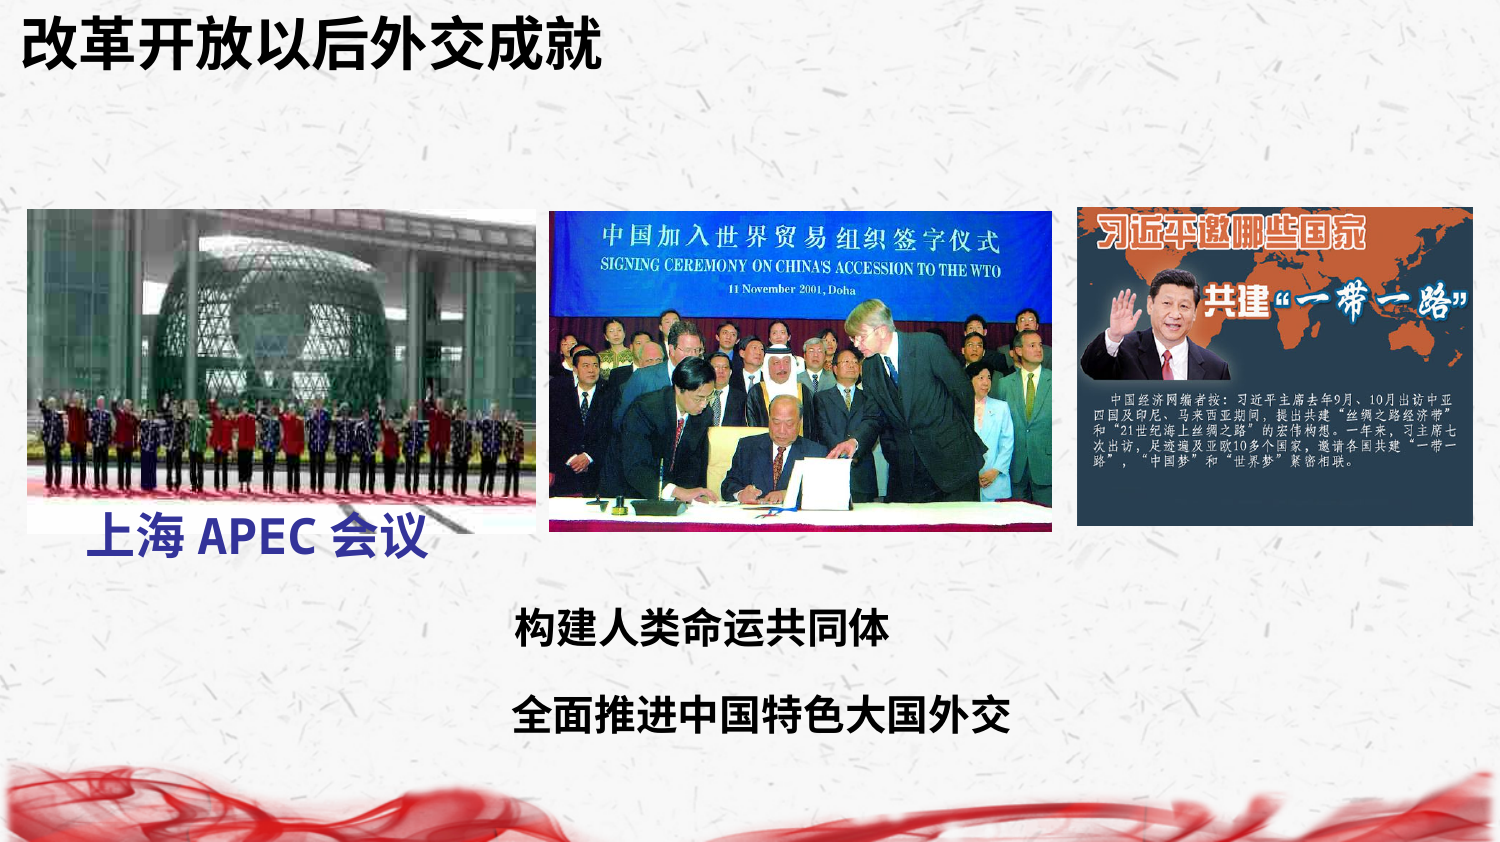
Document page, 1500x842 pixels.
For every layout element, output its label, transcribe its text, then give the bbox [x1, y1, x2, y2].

text_box 构建人类命运共同体 [507, 594, 928, 660]
text_box 改革开放以后外交成就 [0, 0, 624, 85]
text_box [27, 208, 556, 566]
text_box 全面推进中国特色大国外交 [503, 681, 1043, 747]
picture [0, 0, 1500, 842]
